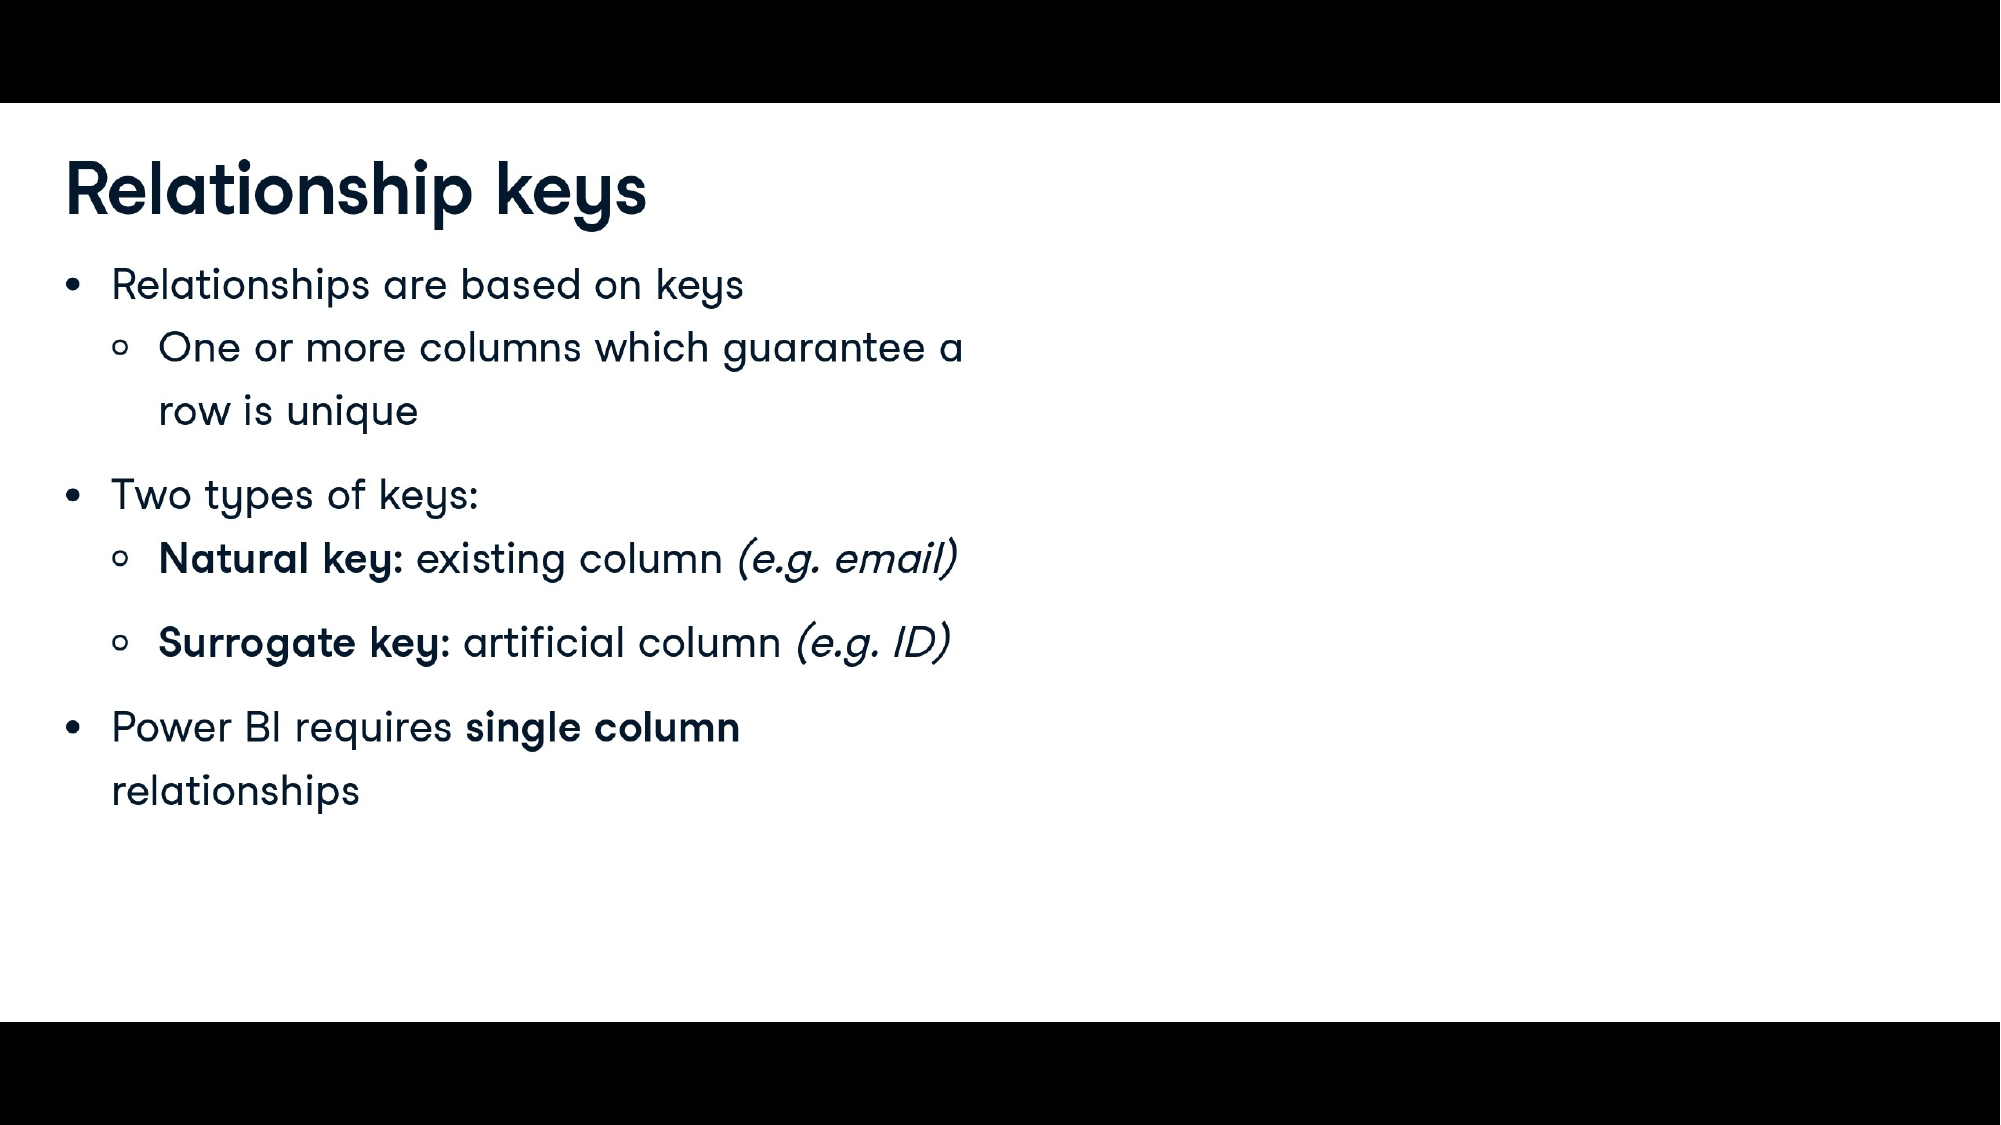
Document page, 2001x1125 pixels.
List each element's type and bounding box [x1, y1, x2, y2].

picture [0, 103, 2000, 1022]
